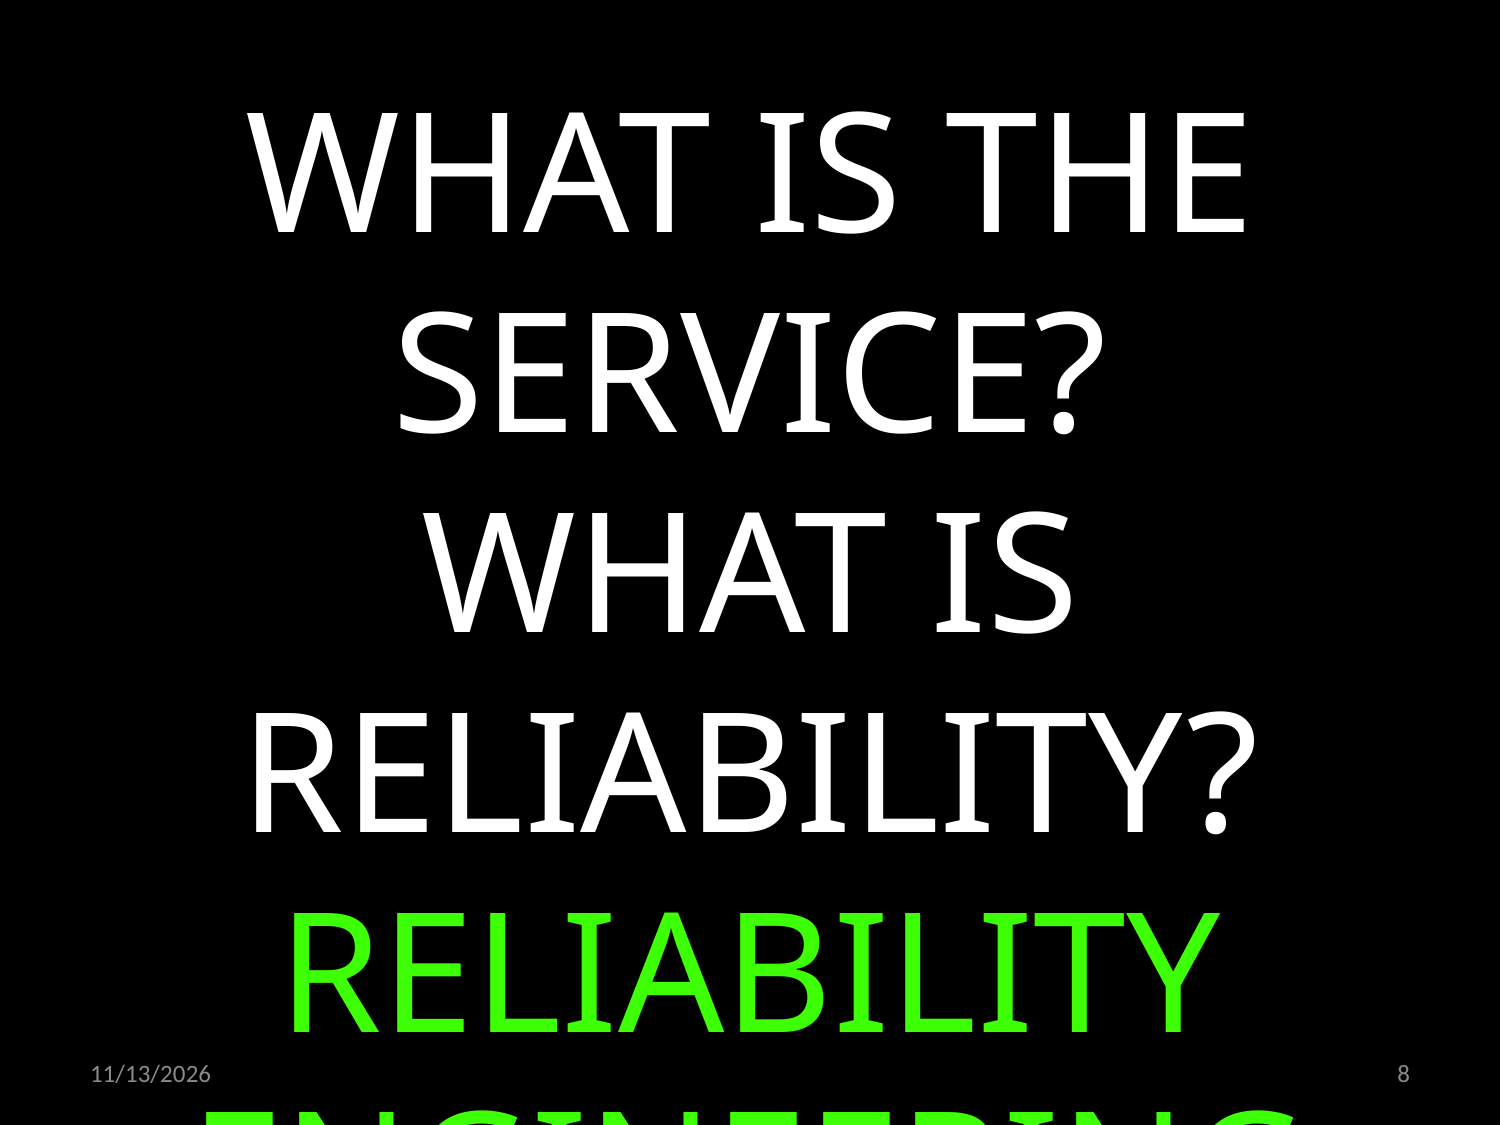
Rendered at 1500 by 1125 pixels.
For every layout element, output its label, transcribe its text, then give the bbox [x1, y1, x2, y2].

text_box WHAT IS THE SERVICE? WHAT IS RELIABILITY? RELIABILITY ENGINEERING STRESS TESTS TOOLS & TECHNIQUES [0, 57, 1500, 160]
slide_number 8 [1074, 1042, 1425, 1103]
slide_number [75, 1042, 425, 1103]
